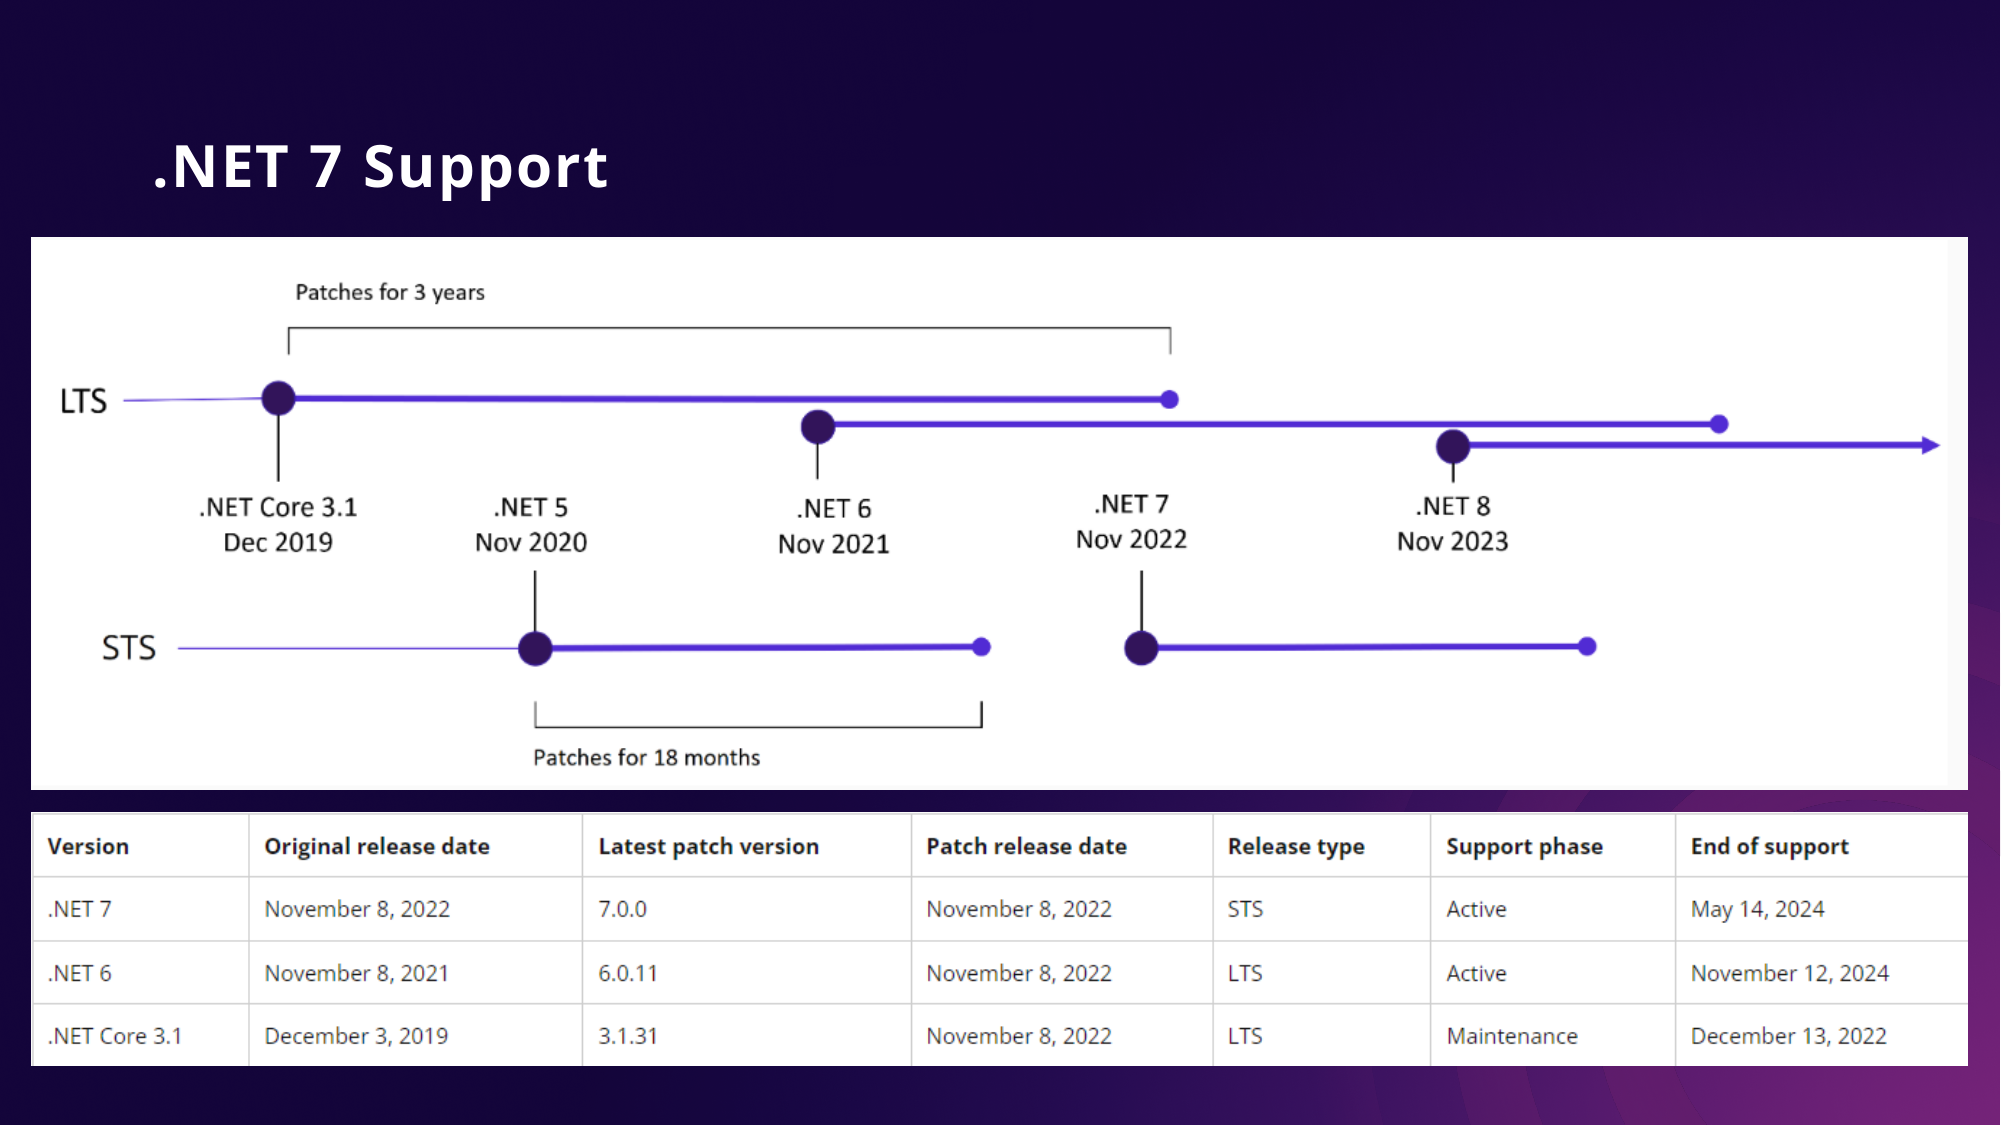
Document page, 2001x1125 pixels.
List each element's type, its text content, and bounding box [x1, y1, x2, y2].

title .NET 7 Support [137, 59, 1863, 237]
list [31, 237, 1968, 790]
picture [0, 0, 2001, 1125]
